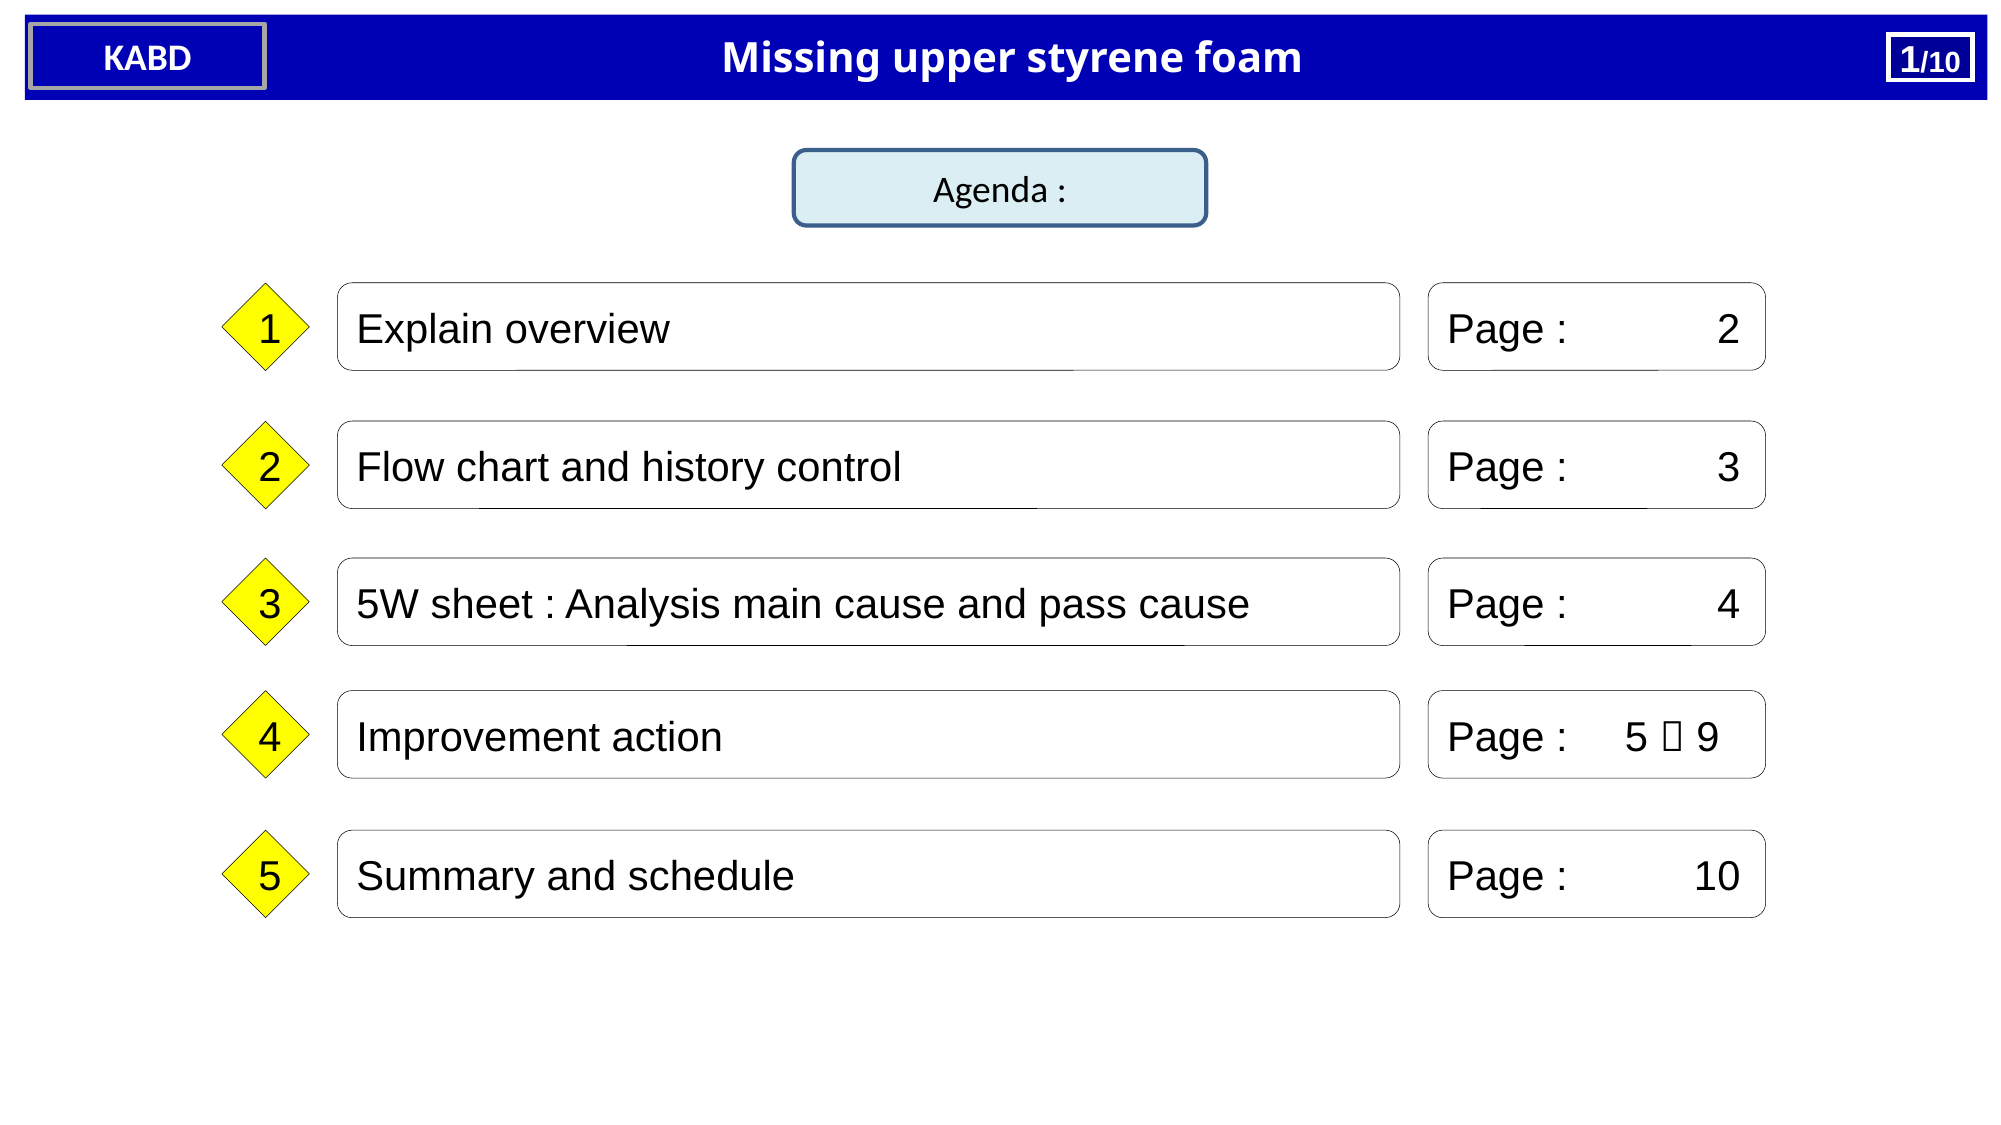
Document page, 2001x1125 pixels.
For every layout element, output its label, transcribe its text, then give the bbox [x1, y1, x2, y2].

text_box Missing upper styrene foam [537, 26, 1498, 83]
text_box 4 [219, 688, 312, 781]
text_box KABD [29, 22, 267, 90]
text_box 5 [219, 828, 312, 920]
text_box Agenda : [791, 147, 1209, 228]
text_box [24, 14, 1988, 100]
text_box Page : 3 [1426, 418, 1768, 511]
text_box 5W sheet : Analysis main cause and pass cause [335, 555, 1403, 648]
text_box 2 [219, 419, 312, 511]
text_box Page : 4 [1426, 555, 1768, 648]
text_box Flow chart and history control [335, 418, 1403, 511]
text_box 1 [219, 280, 312, 373]
text_box Page : 2 [1426, 280, 1768, 373]
text_box Page : 10 [1426, 828, 1768, 920]
text_box 3 [219, 555, 312, 648]
text_box Improvement action [335, 688, 1403, 781]
text_box Summary and schedule [335, 828, 1403, 920]
text_box Explain overview [335, 280, 1403, 373]
text_box 1/10 [1888, 34, 1973, 81]
text_box Page : 5  9 [1426, 688, 1768, 781]
